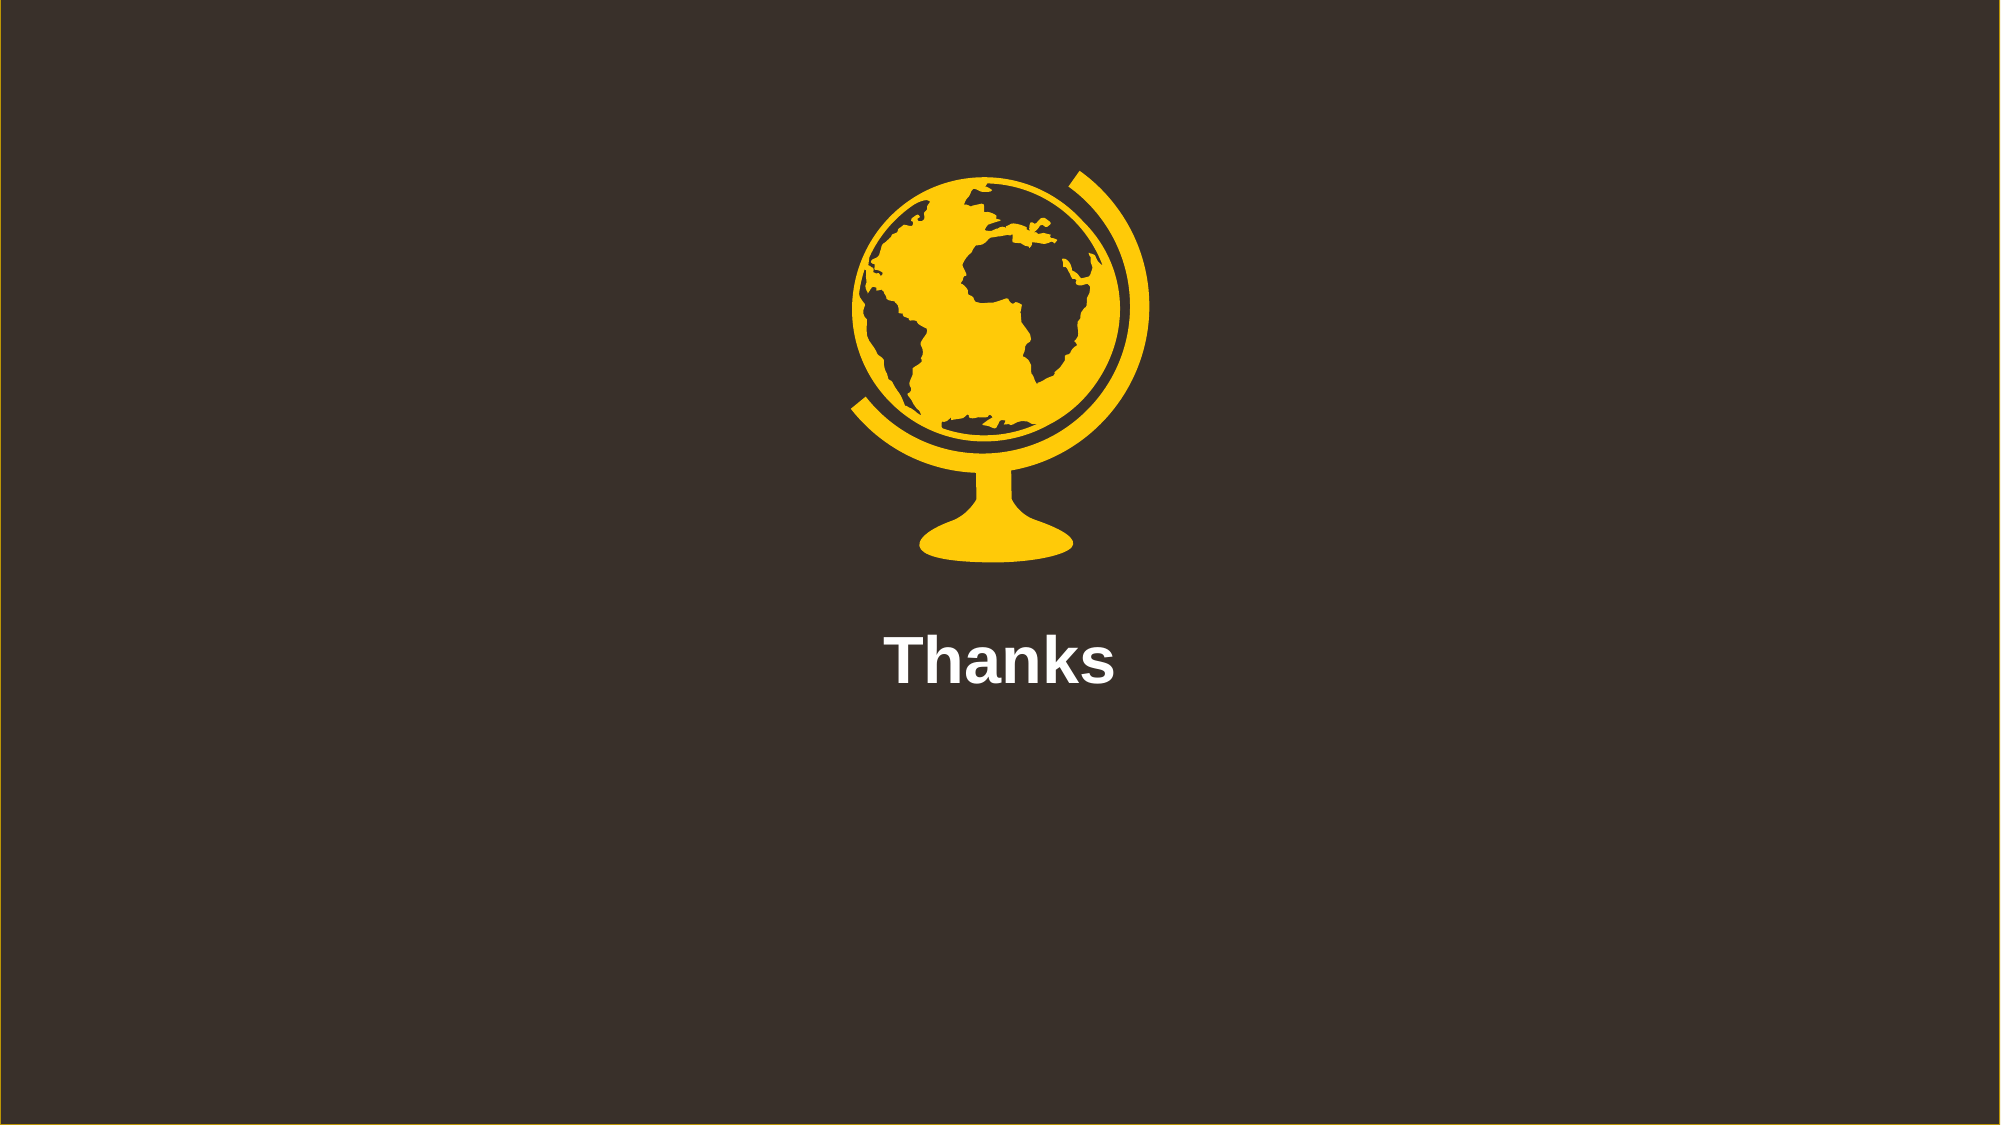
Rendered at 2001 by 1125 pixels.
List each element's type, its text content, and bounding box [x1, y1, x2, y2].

title Thanks [114, 586, 1886, 738]
